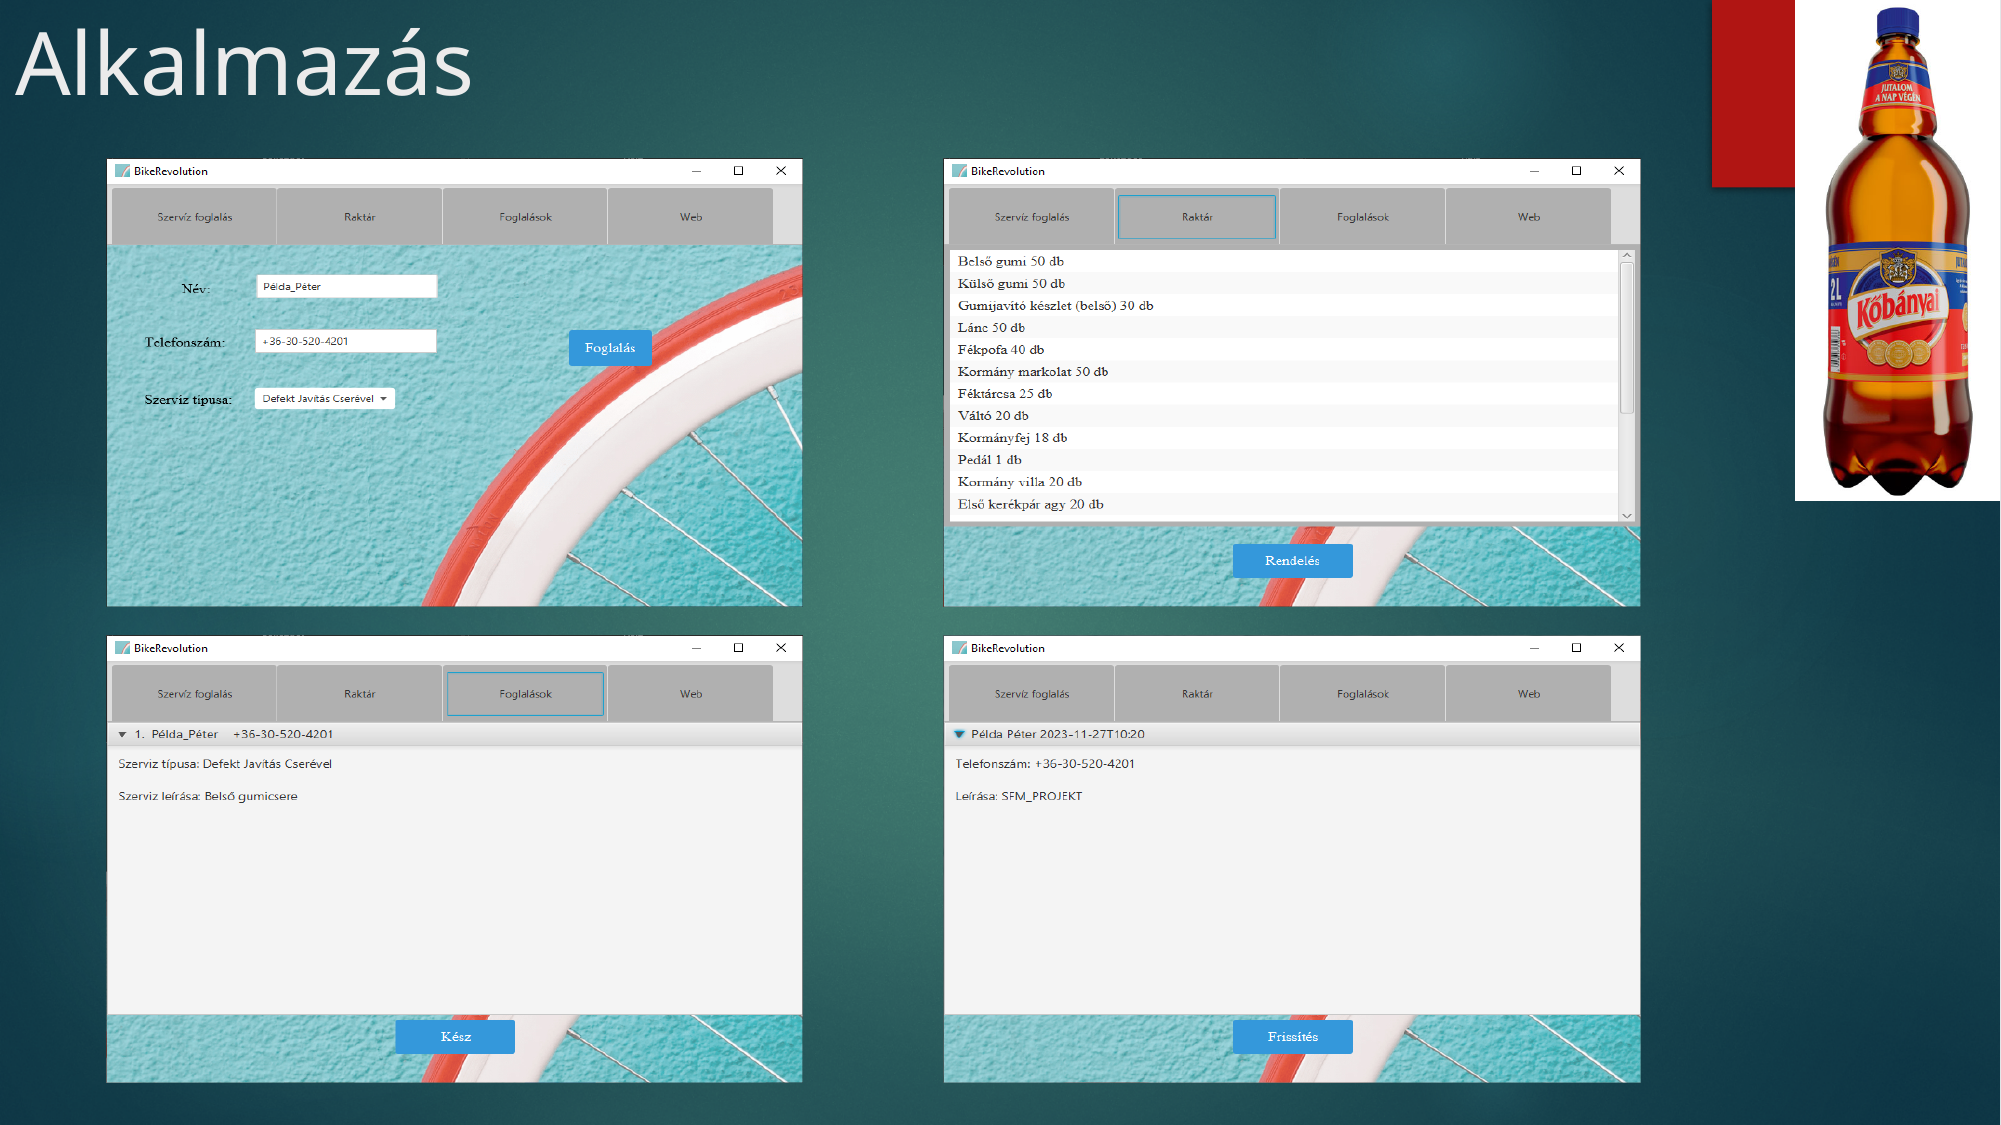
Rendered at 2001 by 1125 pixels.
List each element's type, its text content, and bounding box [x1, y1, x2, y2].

picture [943, 0, 1641, 607]
picture [1795, 0, 2000, 501]
title Alkalmazás [0, 0, 535, 118]
picture [943, 634, 1641, 1125]
picture [0, 158, 804, 1125]
